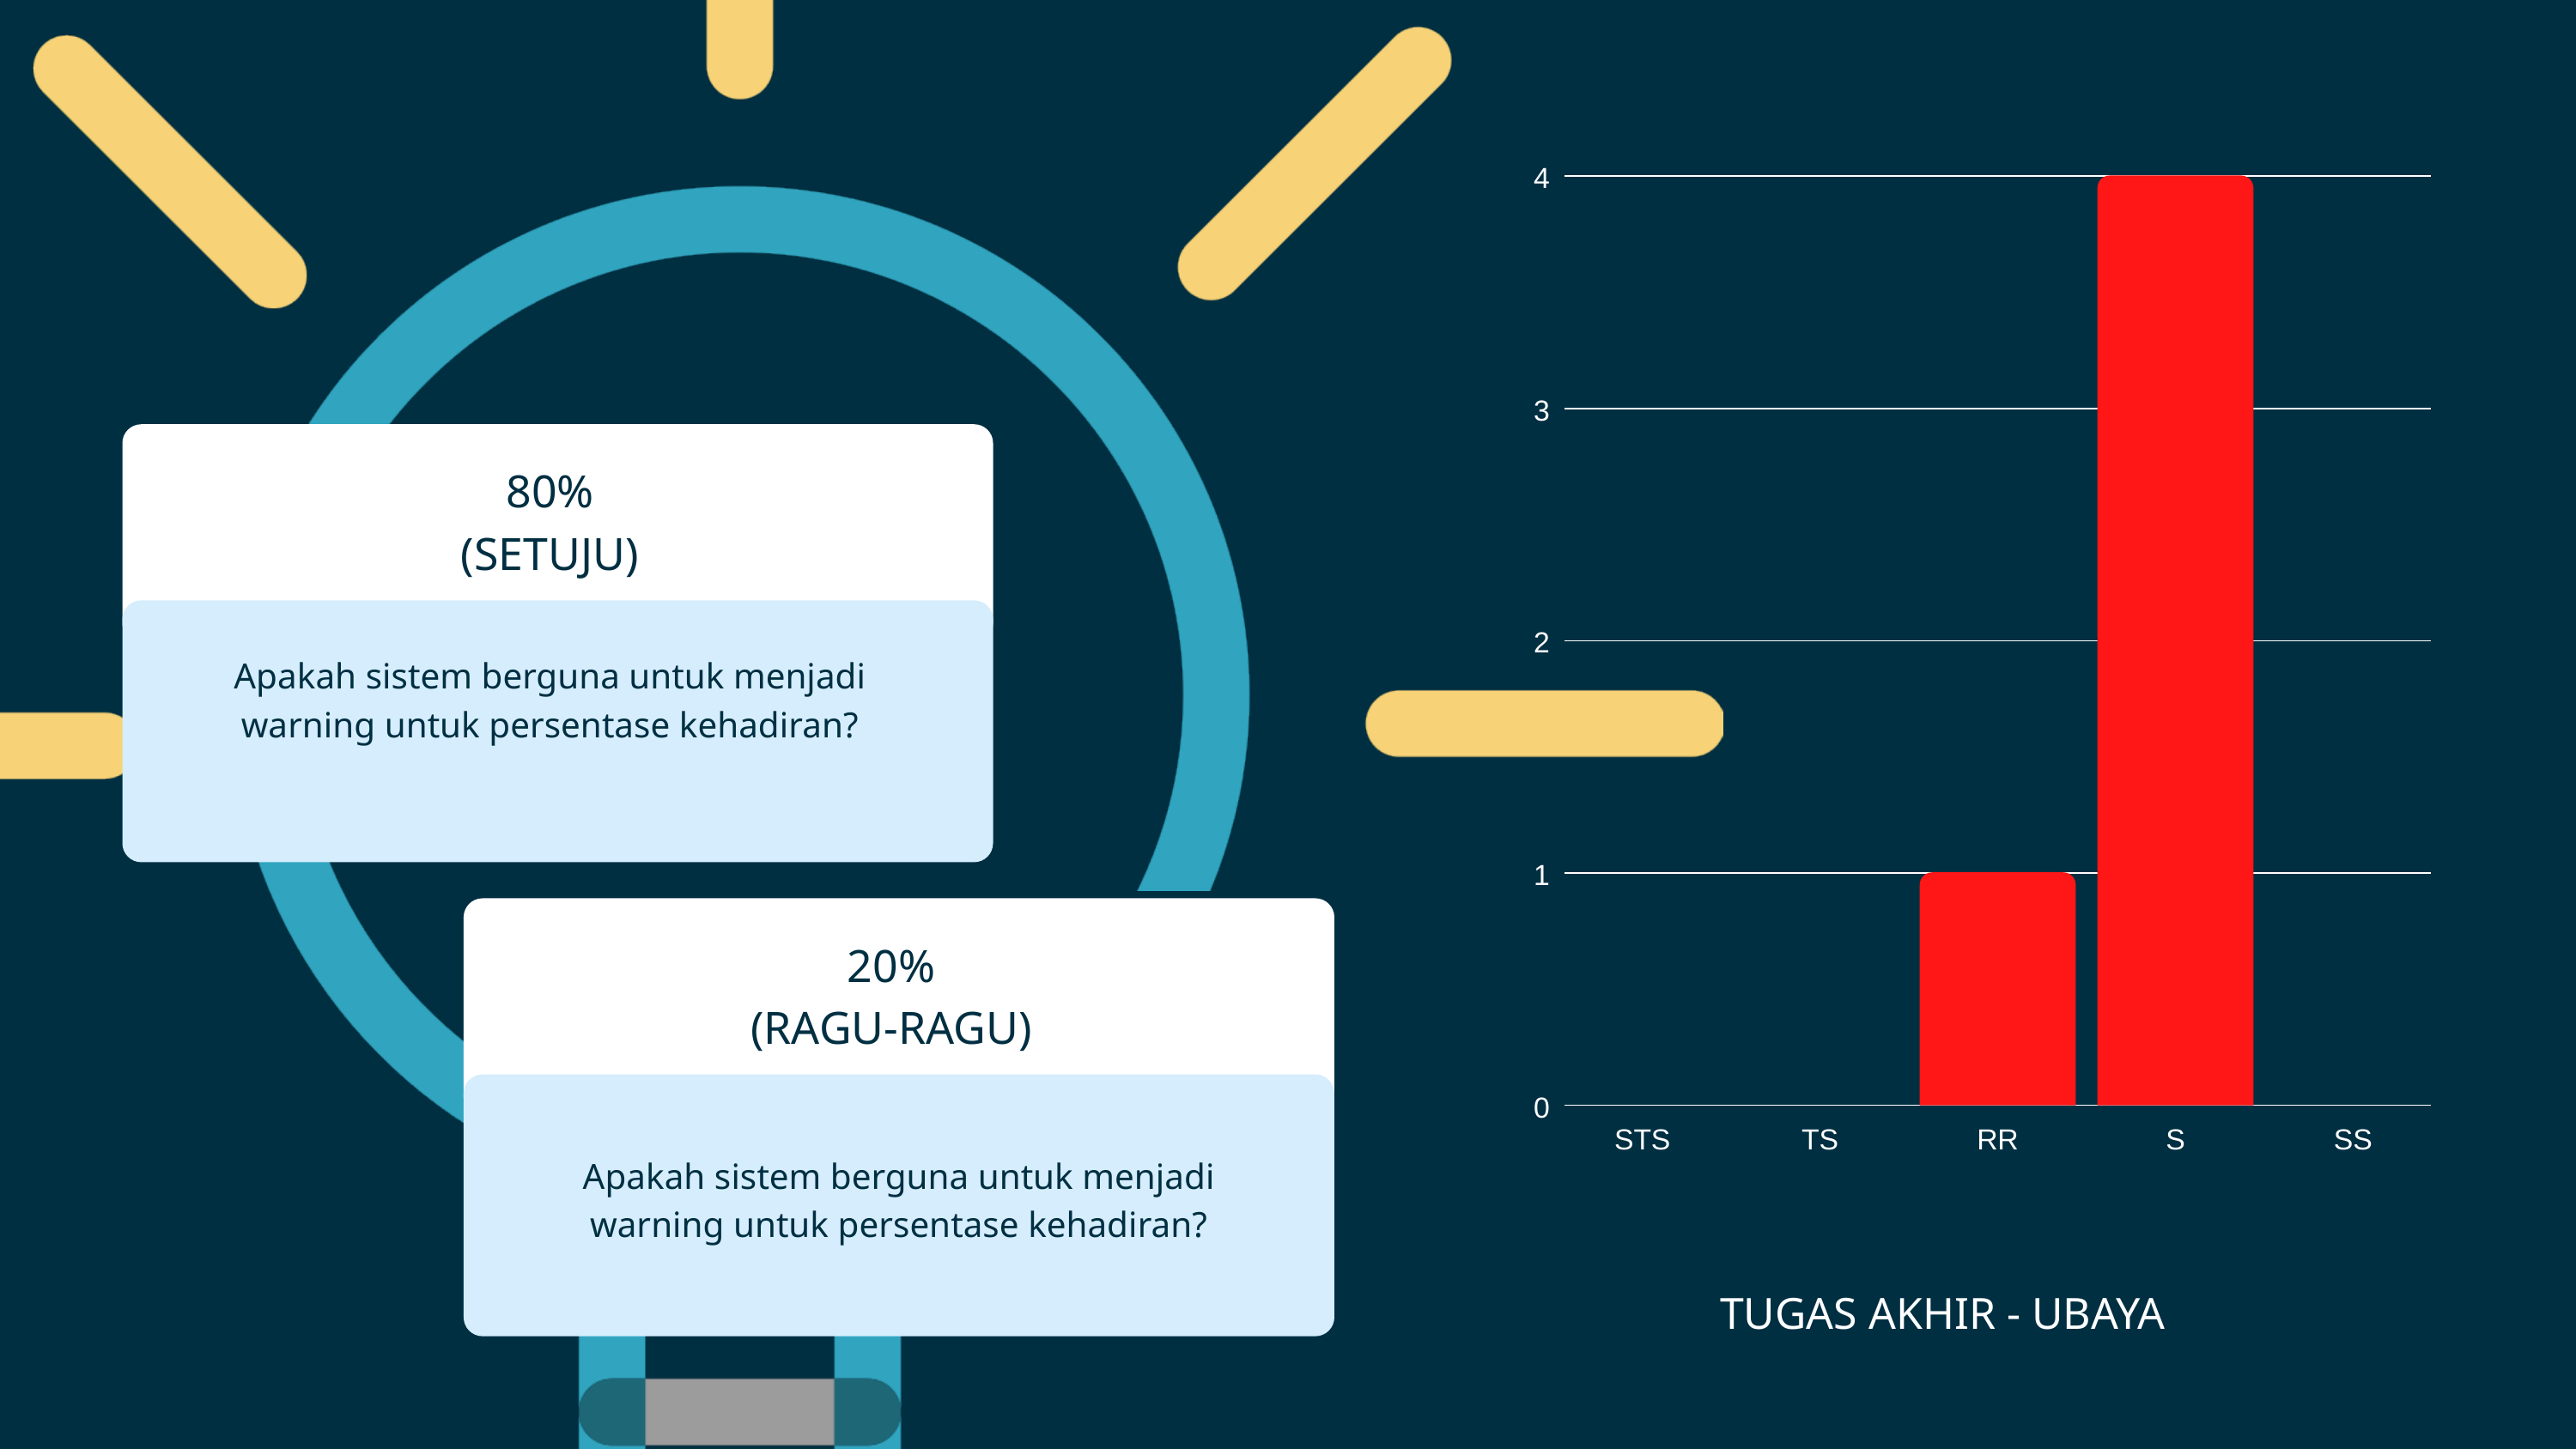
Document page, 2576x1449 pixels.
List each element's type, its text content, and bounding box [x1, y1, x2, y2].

picture [33, 35, 307, 308]
picture [0, 712, 122, 779]
picture [310, 186, 1249, 890]
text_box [463, 898, 1335, 1074]
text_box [866, 890, 1521, 1084]
picture [706, 0, 774, 100]
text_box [463, 1074, 1335, 1337]
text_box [122, 600, 993, 863]
picture [259, 863, 463, 1121]
picture [579, 1337, 901, 1449]
text_box TUGAS AKHIR - UBAYA [1730, 1278, 2409, 1338]
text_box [122, 423, 993, 599]
picture [1365, 690, 1525, 757]
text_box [1525, 158, 2432, 1155]
picture [1177, 27, 1451, 300]
